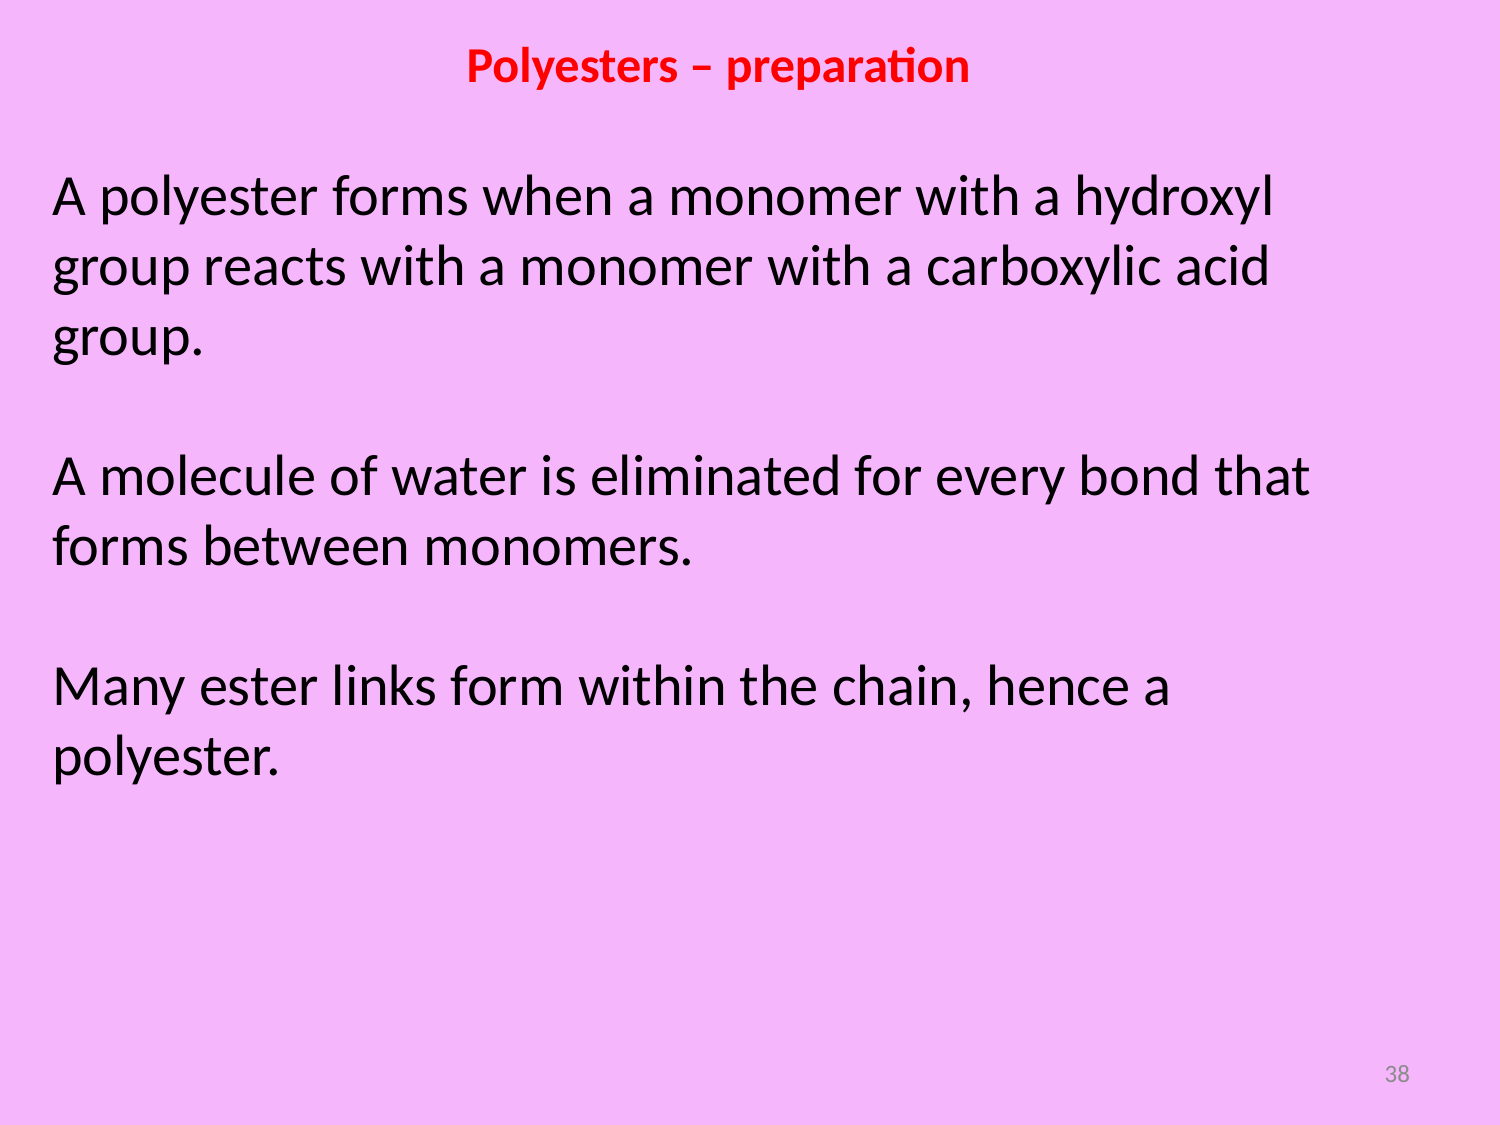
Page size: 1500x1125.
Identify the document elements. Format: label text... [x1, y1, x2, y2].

slide_number 38 [1074, 1042, 1425, 1103]
text_box A polyester forms when a monomer with a hydroxyl group reacts with a monomer with a carboxylic acid group. A molecule of water is eliminated for every bond that forms between monomers. Many ester links form within the chain, hence a polyester. [37, 149, 1400, 795]
title Polyesters – preparation [24, 24, 1413, 100]
